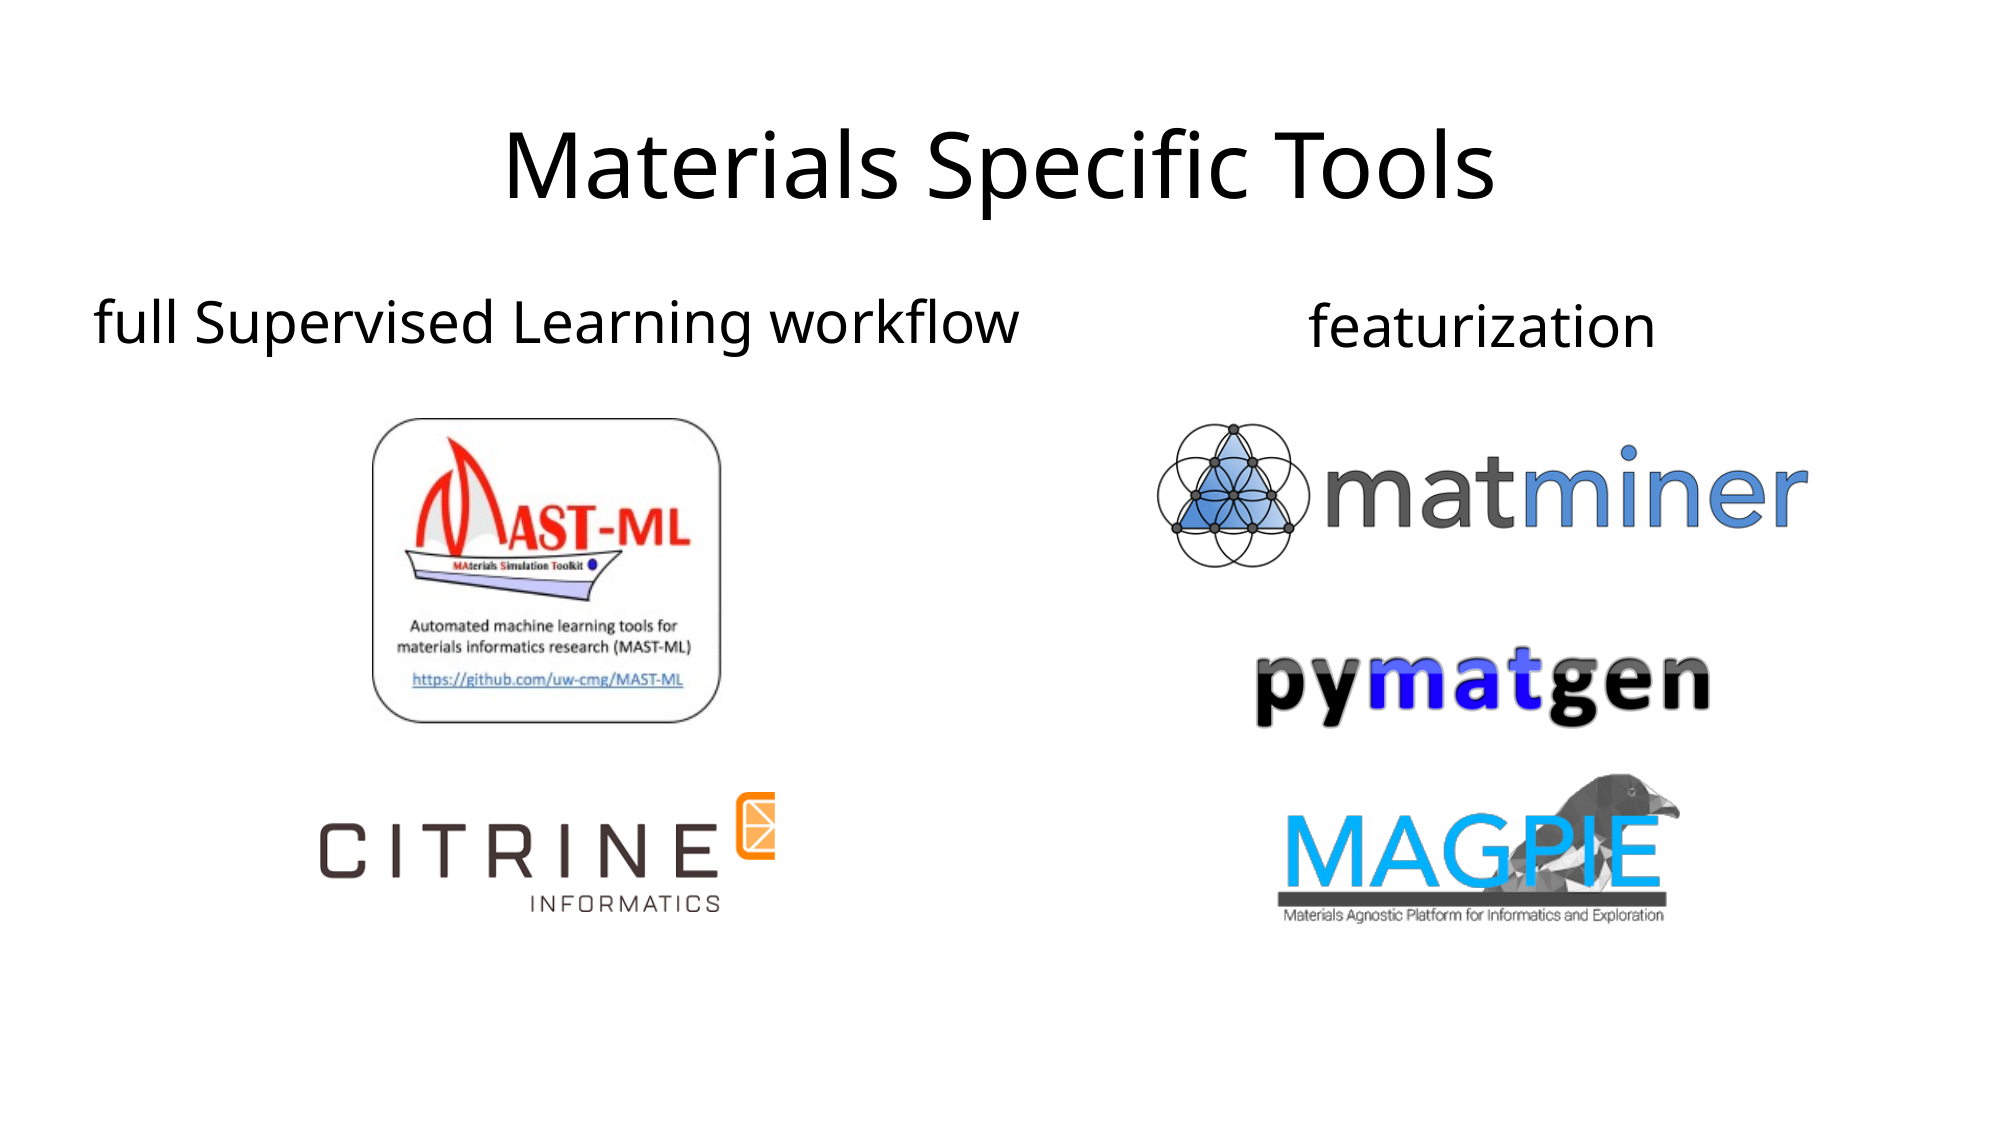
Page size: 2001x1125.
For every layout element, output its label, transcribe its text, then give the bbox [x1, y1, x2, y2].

picture [372, 418, 723, 738]
picture [1151, 416, 1815, 937]
text_box featurization [1293, 282, 1673, 367]
text_box full Supervised Learning workflow [78, 277, 1035, 363]
picture [320, 792, 775, 912]
title Materials Specific Tools [137, 59, 1863, 278]
